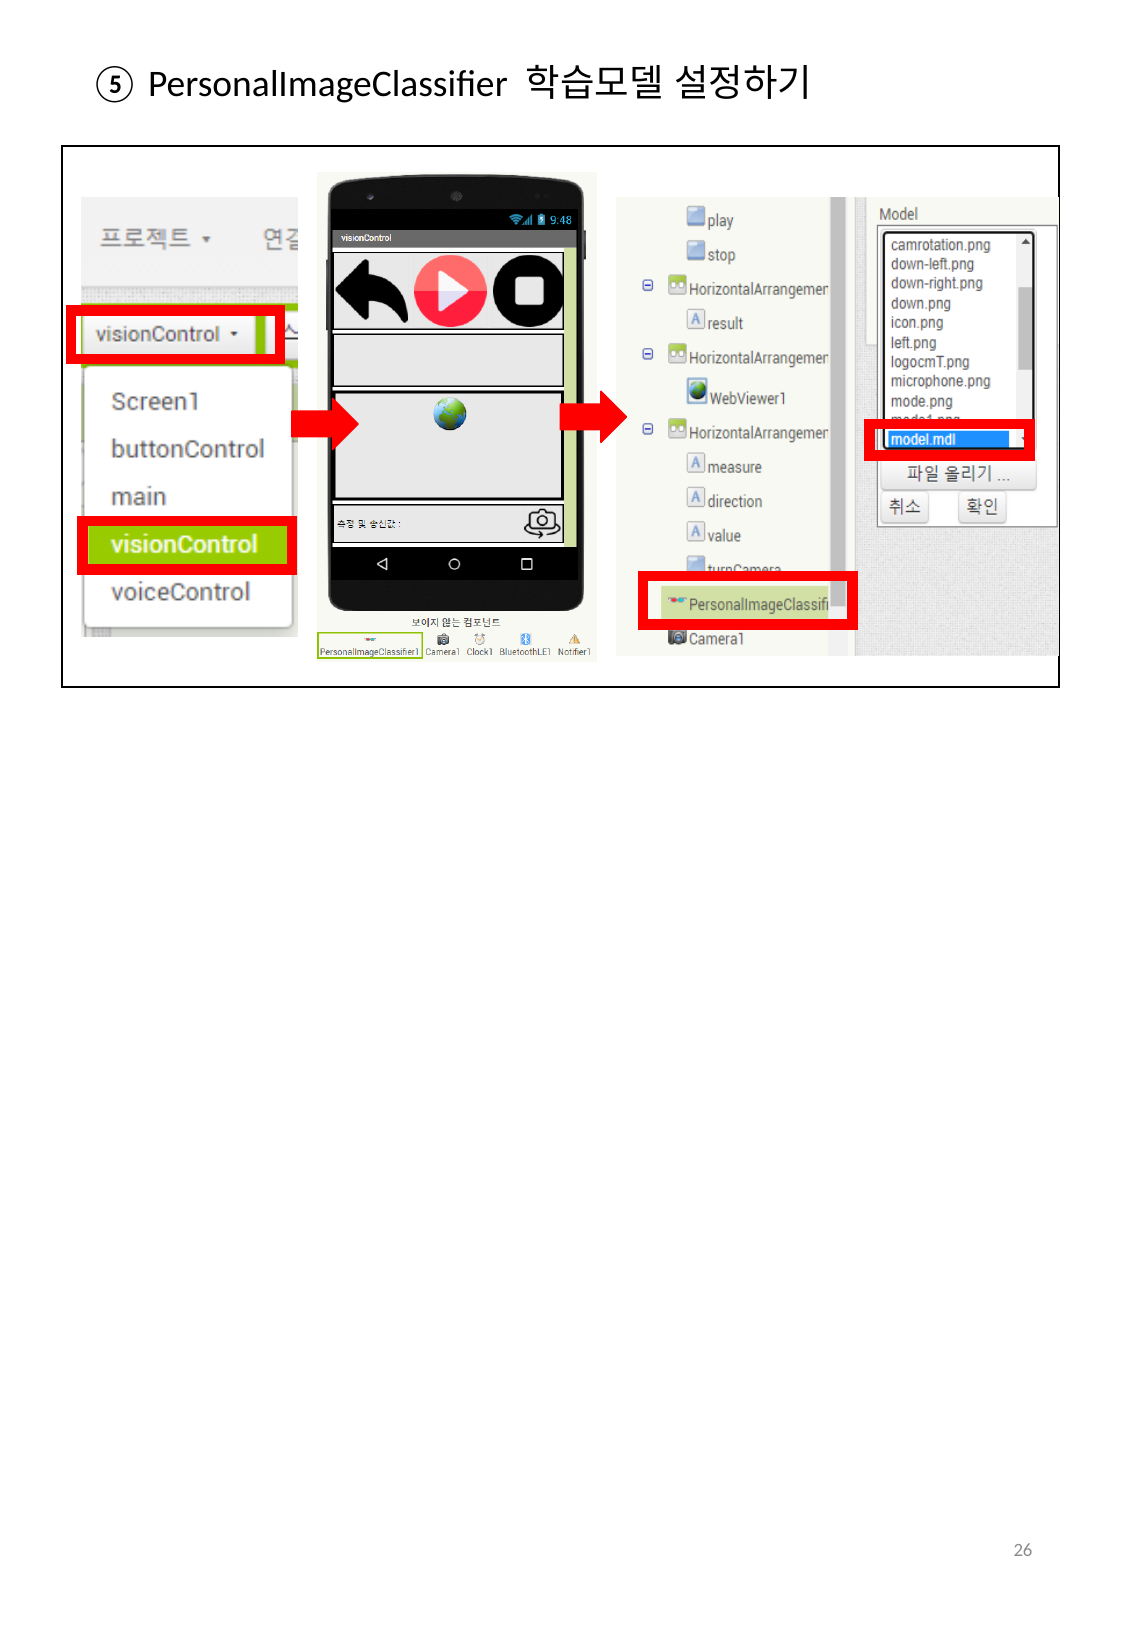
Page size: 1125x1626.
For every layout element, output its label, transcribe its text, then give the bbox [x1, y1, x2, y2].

slide_number 26 [794, 1506, 1048, 1593]
text_box ⑤ PersonalImageClassifier 학습모델 설정하기 [75, 51, 827, 111]
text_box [61, 146, 1059, 688]
